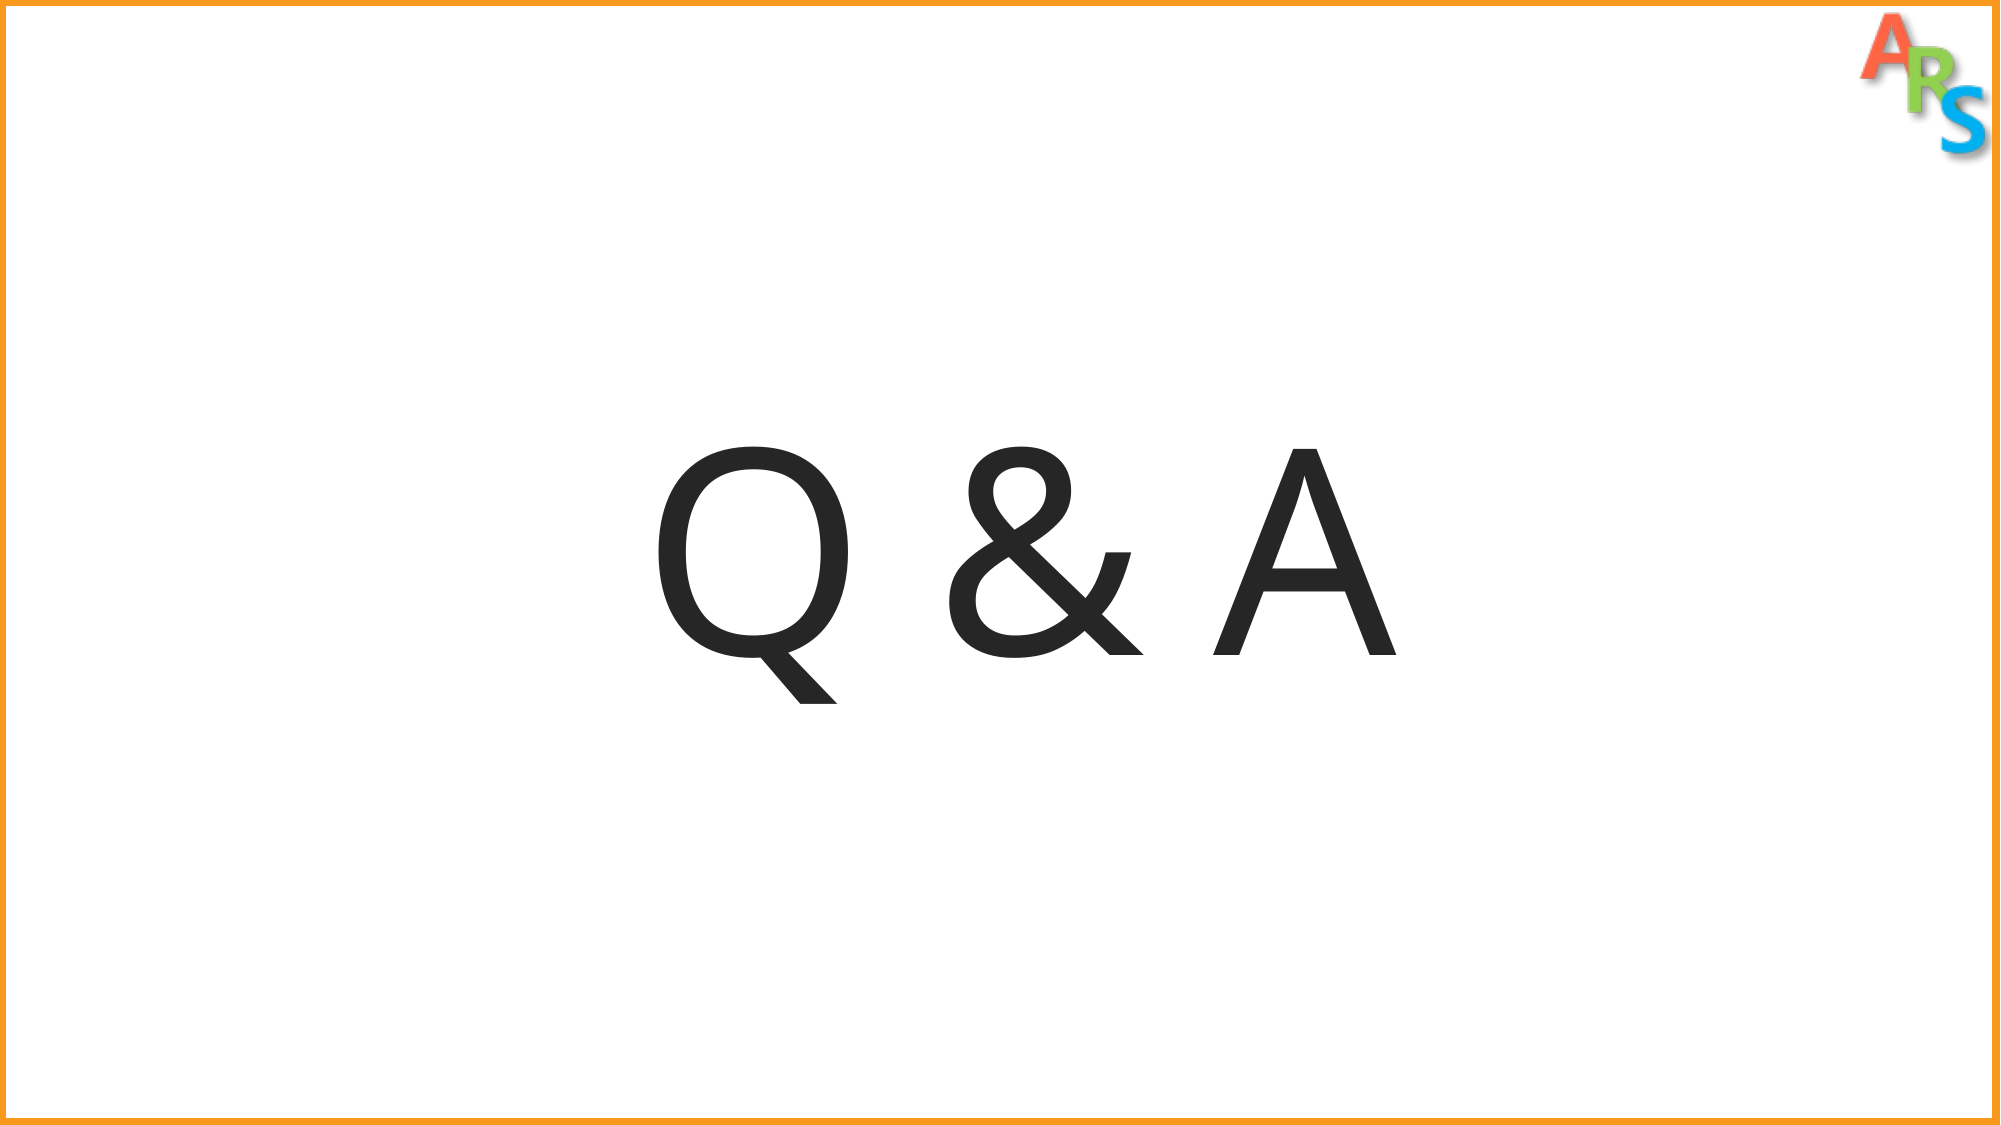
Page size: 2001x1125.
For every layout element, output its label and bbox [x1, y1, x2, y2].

text_box [1, 1, 1997, 1122]
